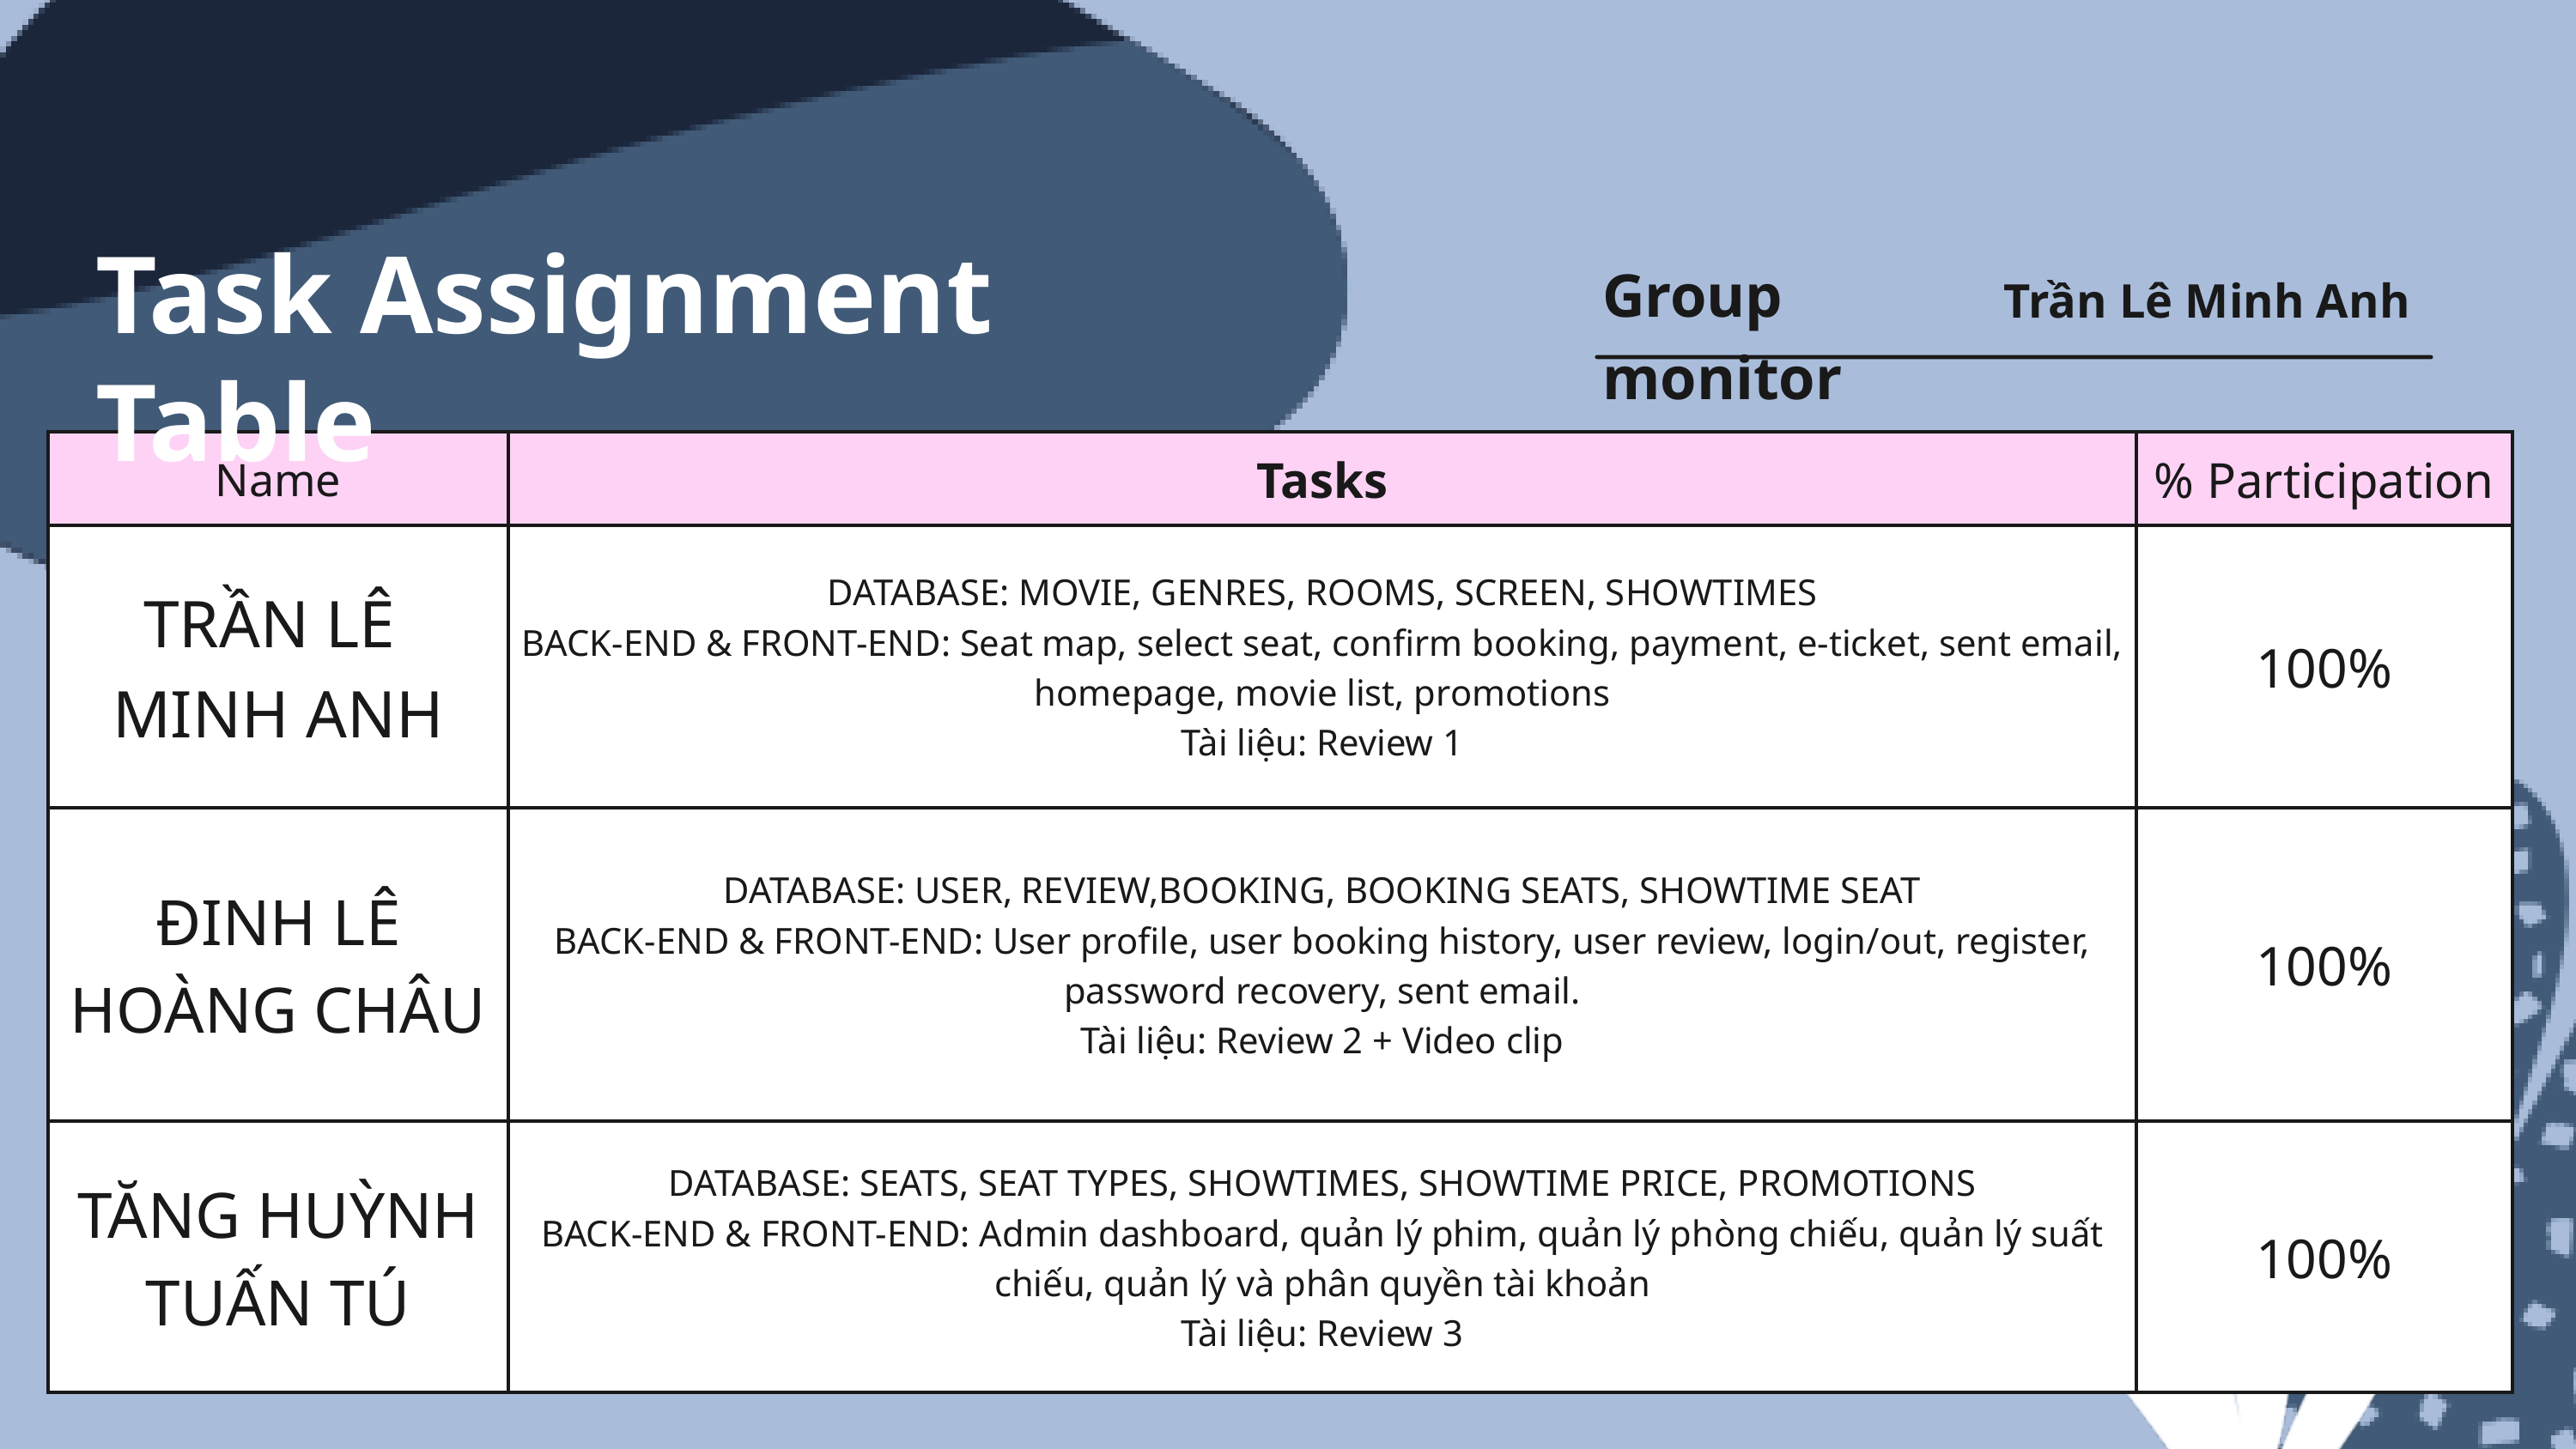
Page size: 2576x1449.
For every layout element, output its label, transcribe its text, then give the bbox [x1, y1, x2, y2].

text_box Group monitor [1602, 246, 1984, 356]
table_cell TĂNG HUỲNH TUẤN TÚ [50, 1123, 507, 1391]
table_cell 100% [2138, 527, 2511, 806]
table_cell DATABASE: SEATS, SEAT TYPES, SHOWTIMES, SHOWTIME PRICE, PROMOTIONS BACK-END & FRONT-END: Admin dashboard, quản lý phim, quản lý phòng chiếu, quản lý suất chiếu, quản lý và phân quyền tài khoản Tài liệu: Review 3 [510, 1123, 2135, 1391]
table_header Name [50, 433, 507, 524]
text_box [2432, 761, 2576, 1449]
table_cell TRẦN LÊ MINH ANH [50, 527, 507, 806]
table_header % Participation [2138, 433, 2511, 524]
table_cell DATABASE: USER, REVIEW,BOOKING, BOOKING SEATS, SHOWTIME SEAT BACK-END & FRONT-END: User profile, user booking history, user review, login/out, register, password recovery, sent email. Tài liệu: Review 2 + Video clip [510, 809, 2135, 1119]
table_header Tasks [510, 433, 2135, 524]
text_box [0, 0, 1403, 626]
text_box [2021, 1394, 2432, 1449]
text_box Task Assignment Table [95, 227, 1280, 482]
text_box Group monitor [1602, 357, 1984, 412]
table_cell 100% [2138, 809, 2511, 1119]
text_box Trần Lê Minh Anh [1983, 262, 2432, 328]
table_cell ĐINH LÊ HOÀNG CHÂU [50, 809, 507, 1119]
table_cell 100% [2138, 1123, 2511, 1391]
table_cell DATABASE: MOVIE, GENRES, ROOMS, SCREEN, SHOWTIMES BACK-END & FRONT-END: Seat map, select seat, confirm booking, payment, e-ticket, sent email, homepage, movie list, promotions Tài liệu: Review 1 [510, 527, 2135, 806]
